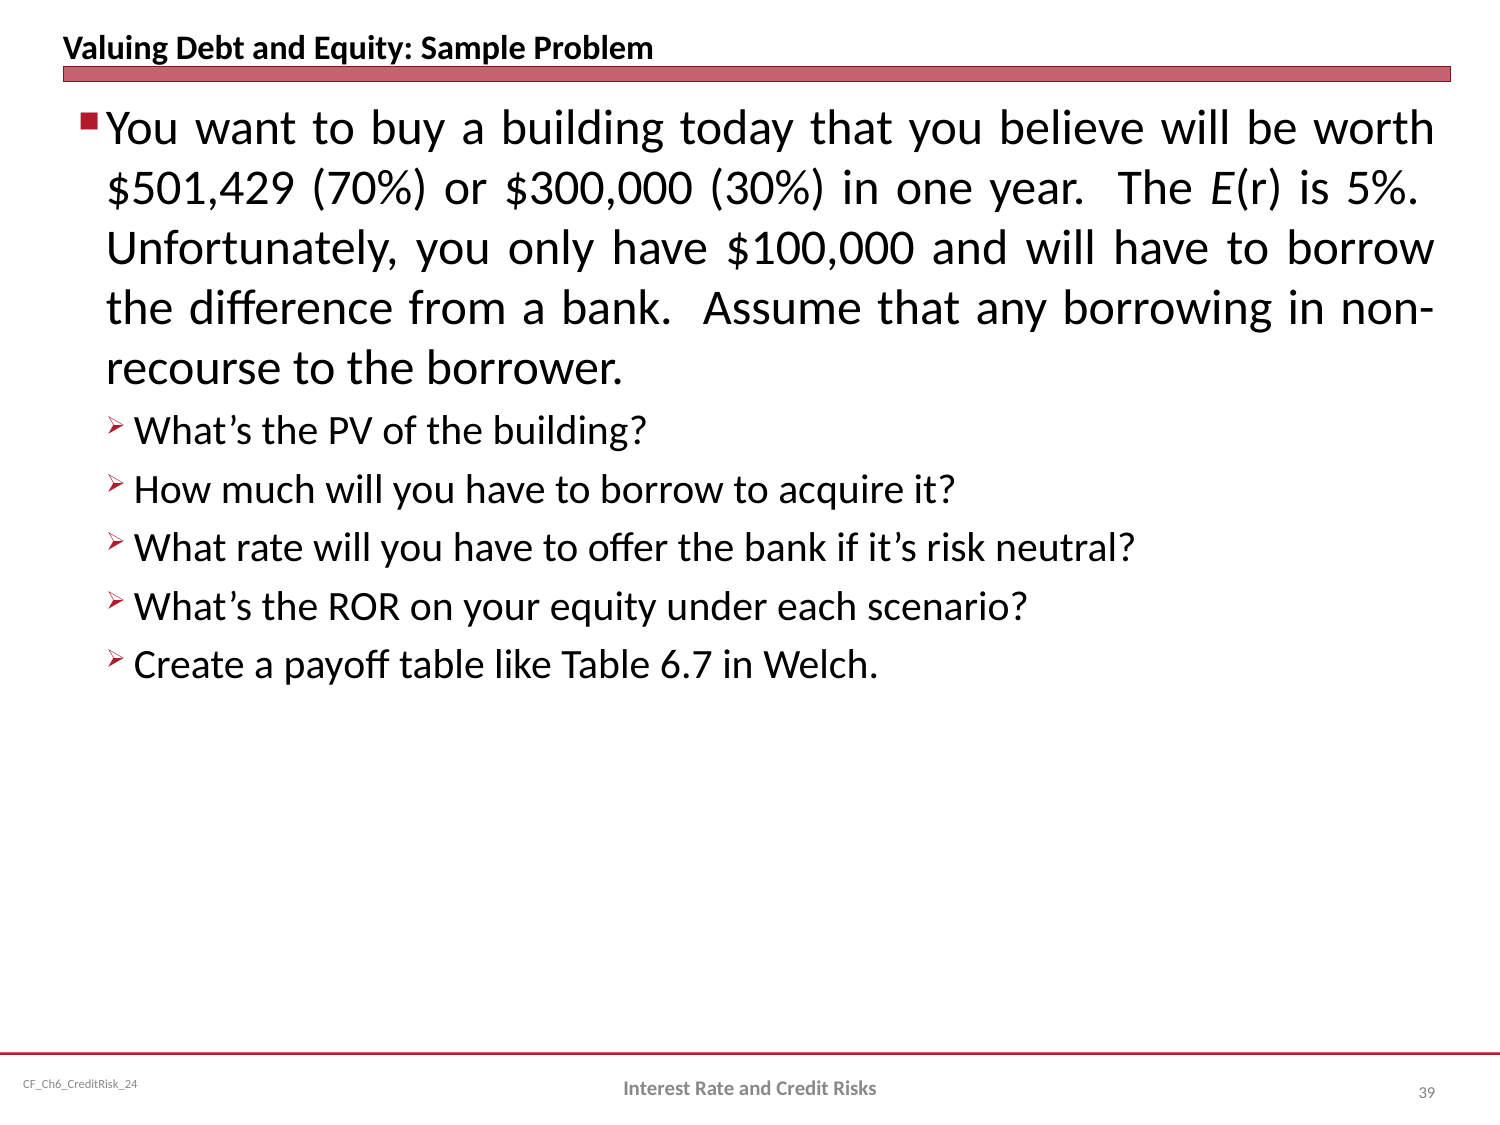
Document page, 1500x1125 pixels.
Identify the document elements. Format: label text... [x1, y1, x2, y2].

slide_number 39 [1375, 1061, 1451, 1122]
title Valuing Debt and Equity: Sample Problem [62, 6, 1451, 67]
footer Interest Rate and Credit Risks [512, 1056, 988, 1117]
list You want to buy a building today that you believe will be worth $501,429 (70%) or $300,000 (30%) in one year. The E(r) is 5%. Unfortunately, you only have $100,000 and will have to borrow the difference from a bank. Assume that any borrowing in non-recourse to the borrower. What’s the PV of the building? How much will you have to borrow to acquire it? What rate will you have to offer the bank if it’s risk neutral? What’s the ROR on your equity under each scenario? Create a payoff table like Table 6.7 in Welch. [63, 87, 1451, 1041]
